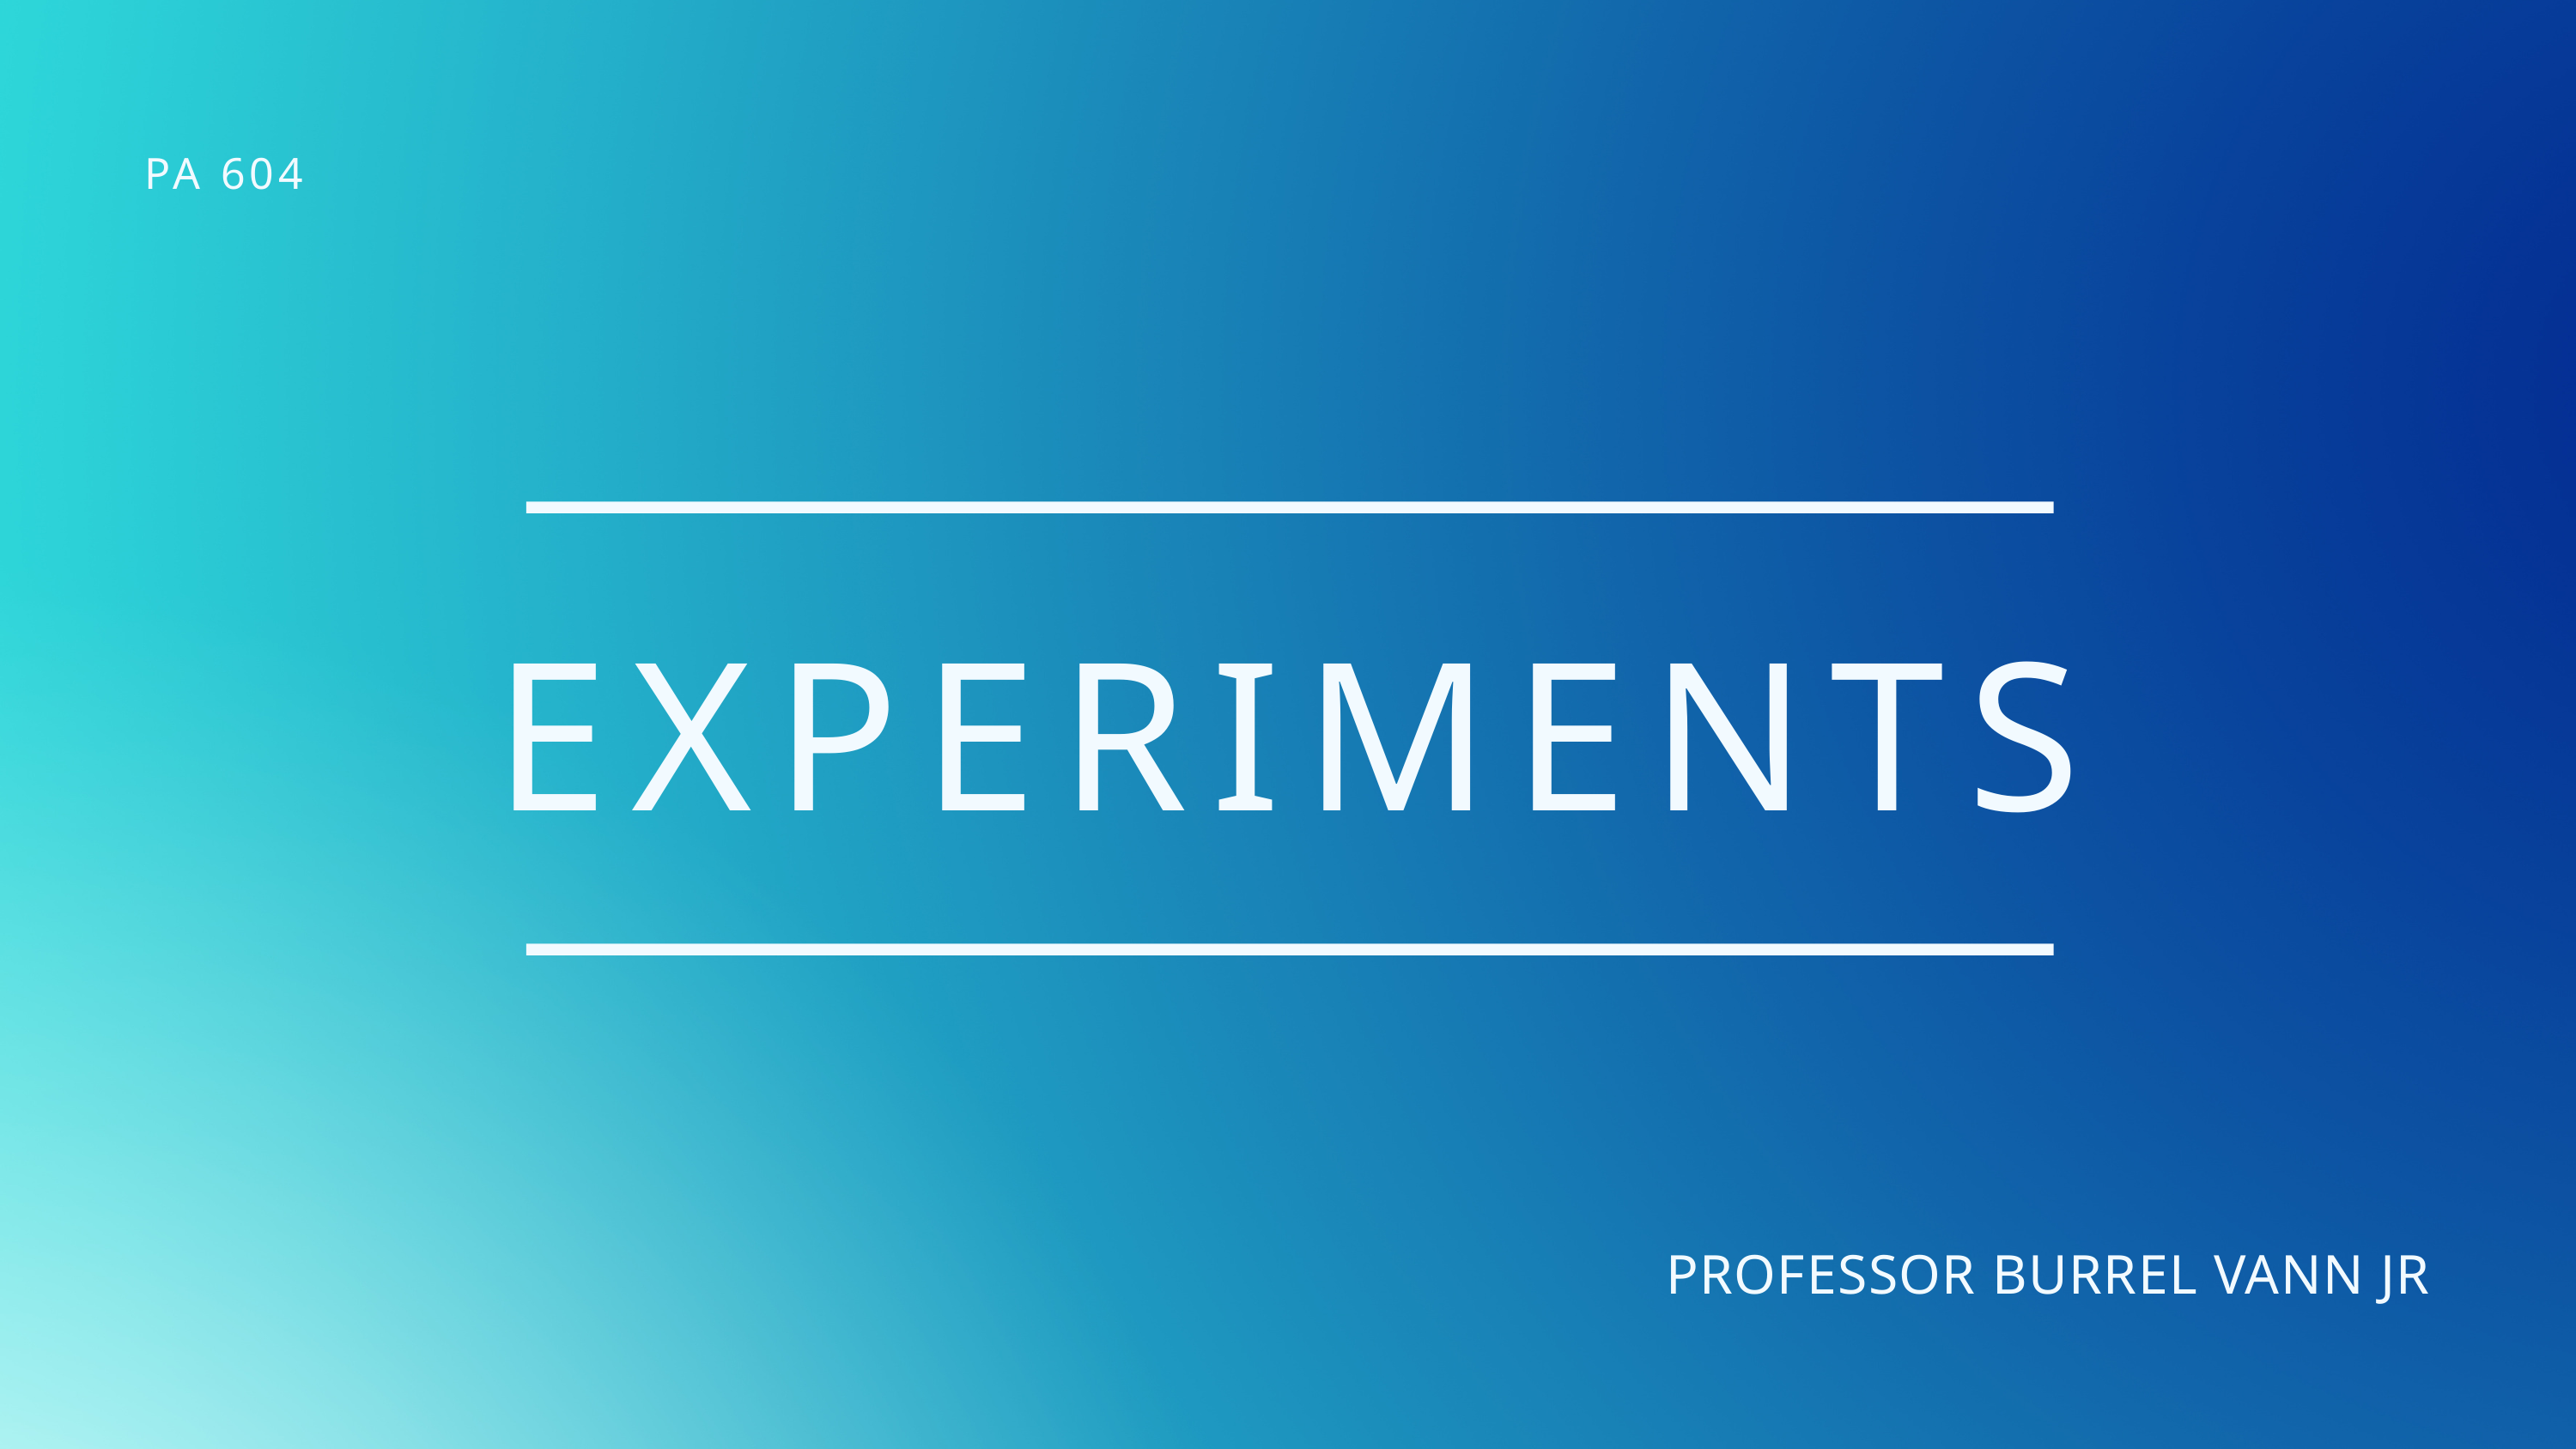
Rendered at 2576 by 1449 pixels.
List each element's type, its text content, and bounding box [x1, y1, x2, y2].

text_box PROFESSOR BURREL VANN JR [837, 1227, 2432, 1306]
text_box [526, 943, 2054, 955]
text_box PA 604 [144, 135, 527, 198]
text_box [526, 501, 2054, 513]
picture [0, 0, 2576, 1449]
text_box EXPERIMENTS [367, 626, 2209, 852]
